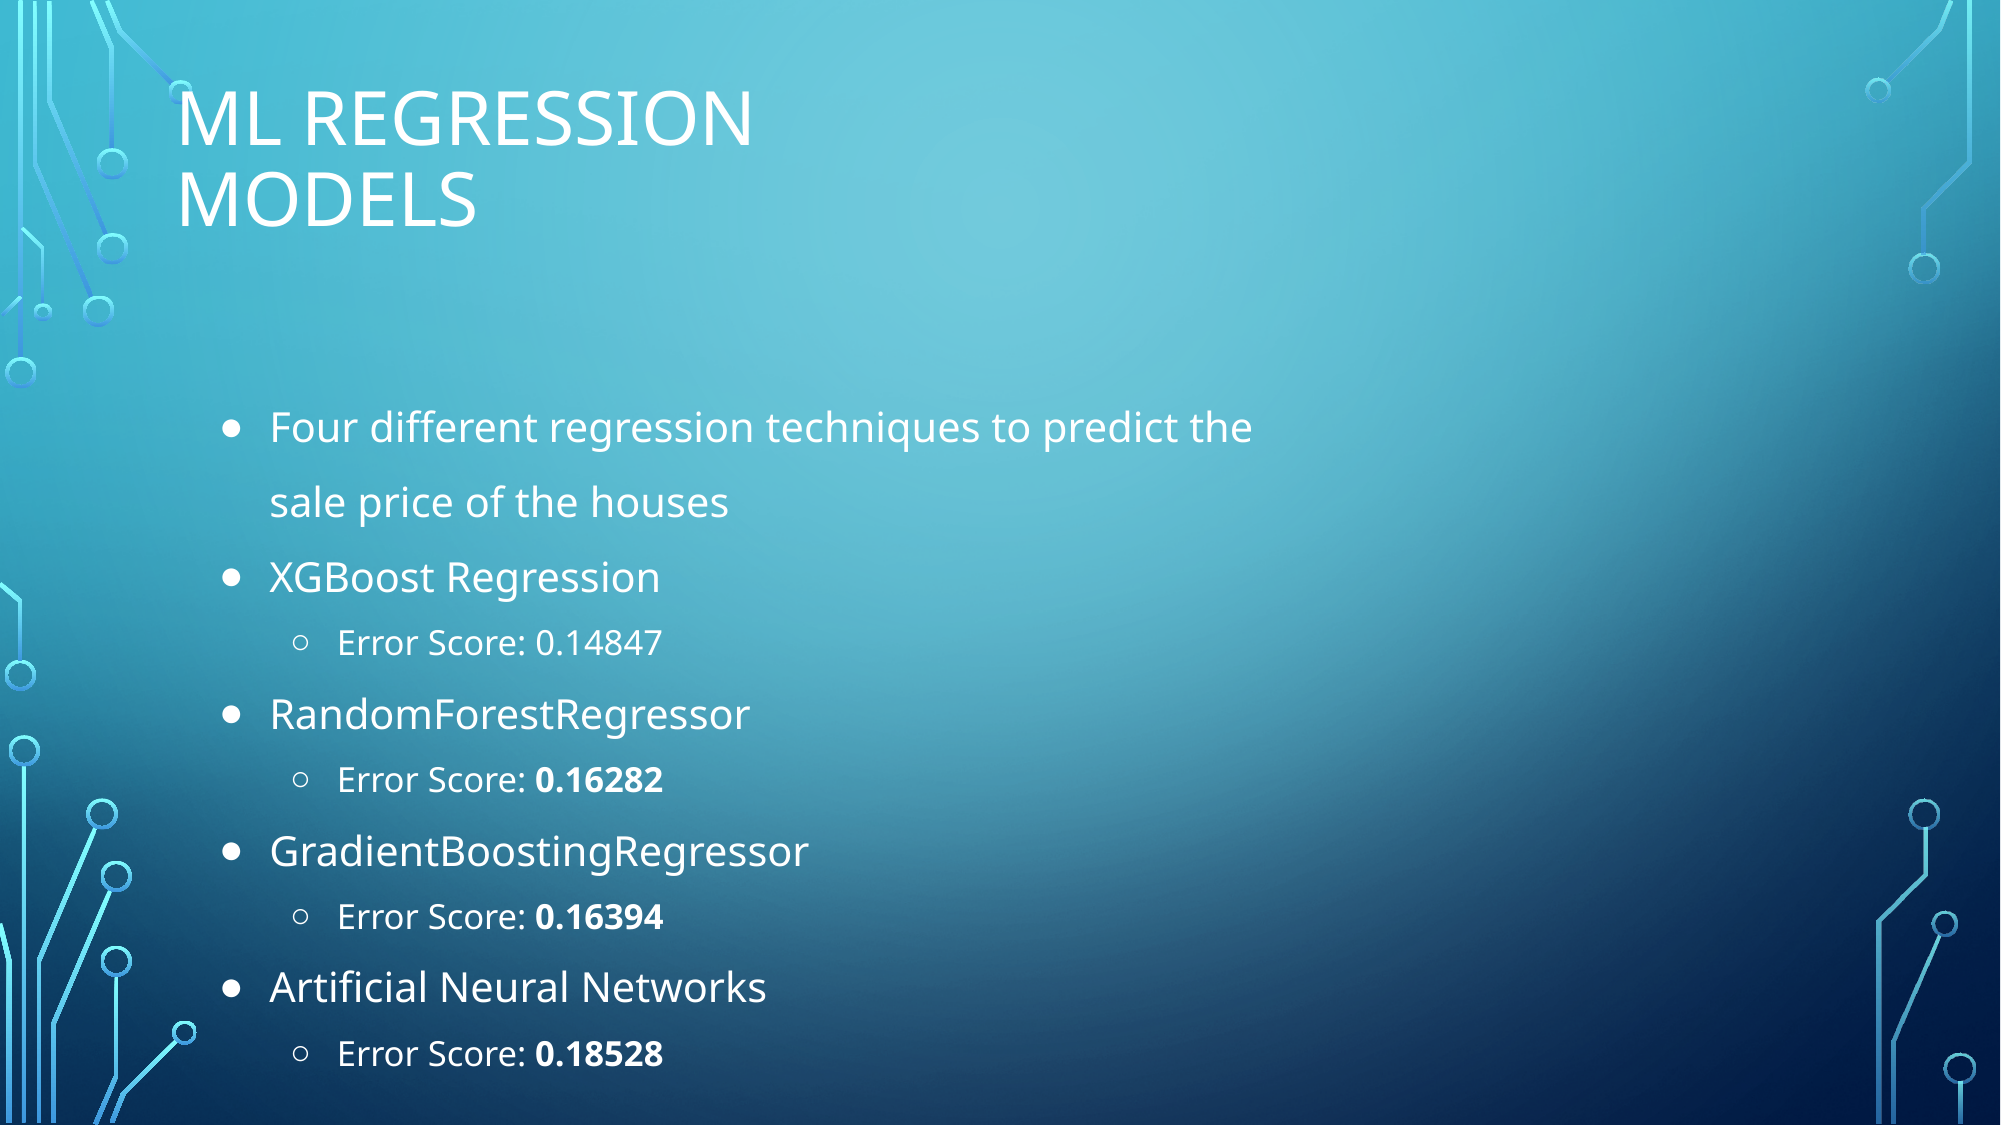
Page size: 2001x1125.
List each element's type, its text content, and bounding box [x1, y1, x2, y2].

title Ml regression models [160, 40, 1083, 283]
list Four different regression techniques to predict the sale price of the houses XGBoost Regression Error Score: 0.14847 RandomForestRegressor Error Score: 0.16282 GradientBoostingRegressor Error Score: 0.16394 Artificial Neural Networks Error Score: 0.18528 [187, 369, 1318, 1085]
